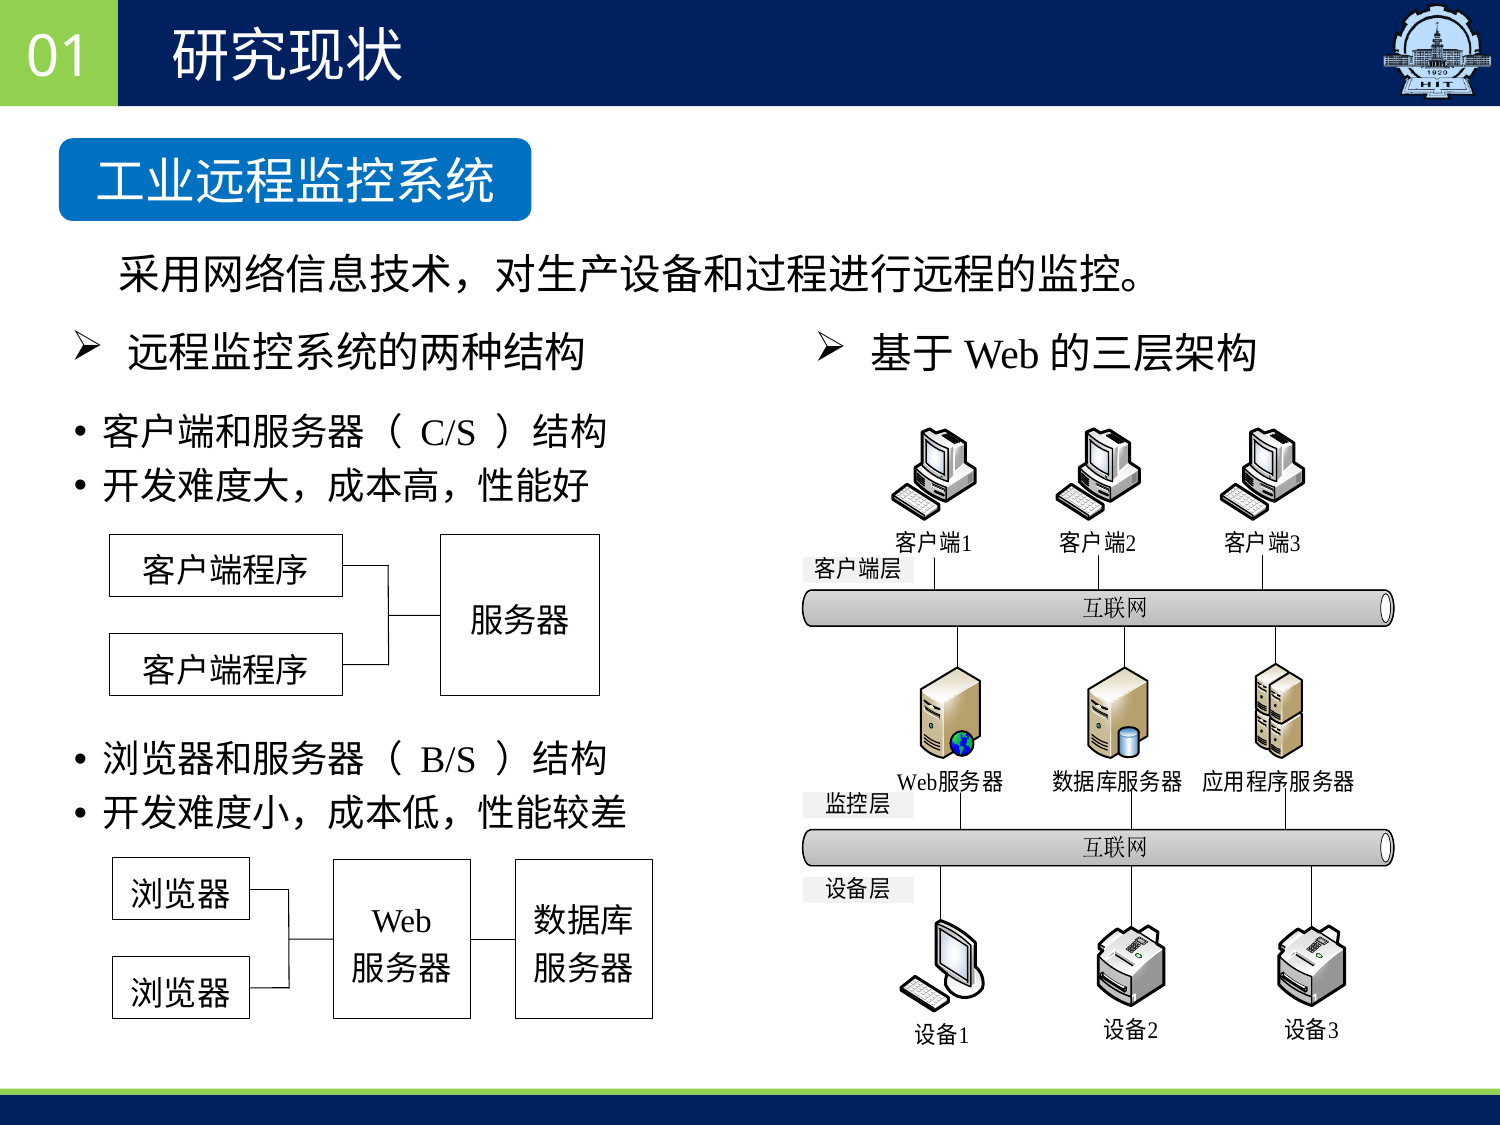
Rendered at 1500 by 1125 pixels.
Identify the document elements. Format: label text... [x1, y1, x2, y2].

text_box 基于Web的三层架构 [799, 319, 1374, 384]
picture [799, 424, 1396, 1062]
text_box 工业远程监控系统 [58, 138, 532, 221]
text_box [109, 534, 600, 696]
text_box 浏览器和服务器（ B/S ）结构 开发难度小，成本低，性能较差 [59, 719, 650, 842]
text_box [112, 857, 653, 1019]
list 01 [0, 0, 119, 107]
text_box 客户端和服务器（ C/S ）结构 开发难度大，成本高，性能好 [59, 391, 650, 515]
list 研究现状 [156, 0, 1361, 107]
text_box 采用网络信息技术，对生产设备和过程进行远程的监控。 [57, 228, 1361, 306]
text_box 远程监控系统的两种结构 [56, 317, 631, 383]
